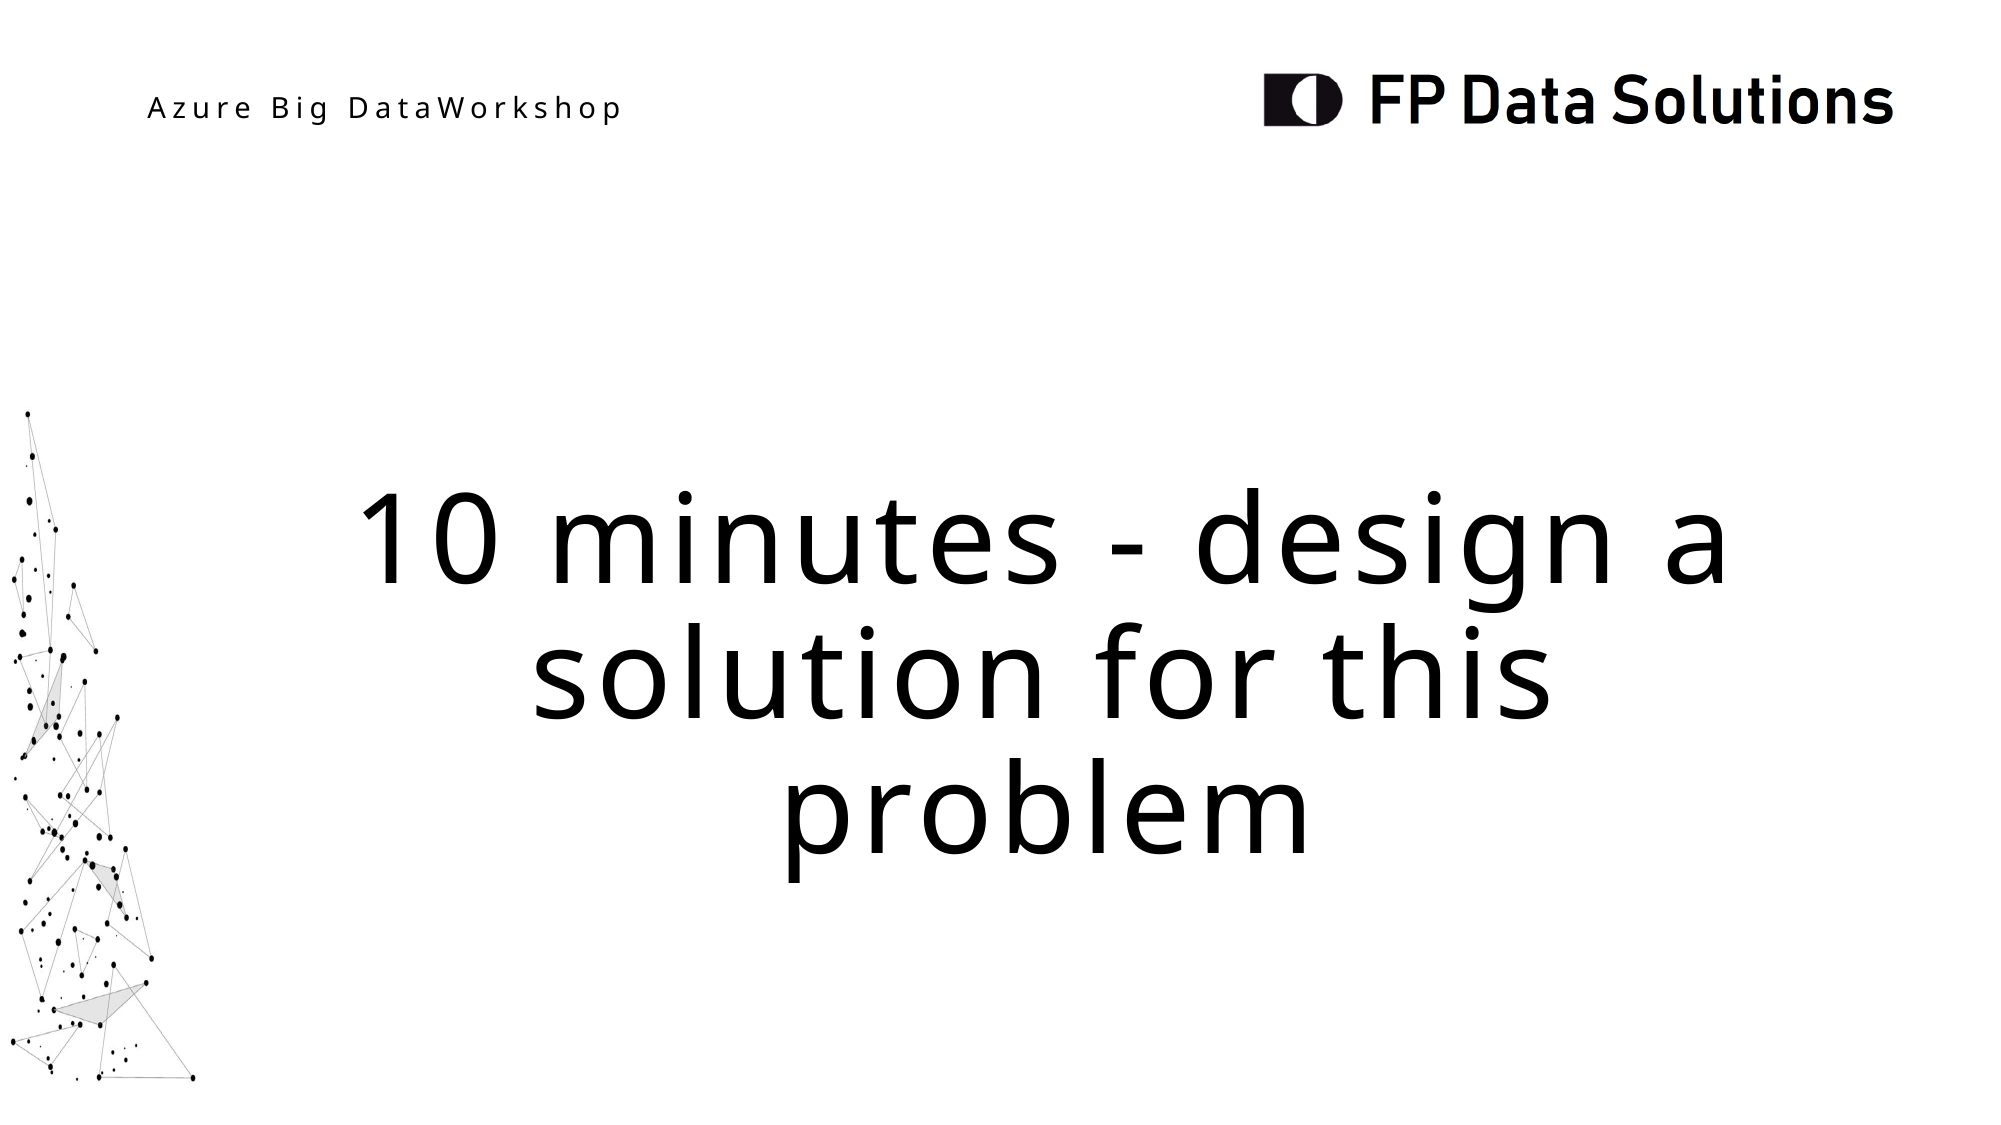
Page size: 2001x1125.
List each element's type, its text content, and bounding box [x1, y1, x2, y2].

picture [0, 398, 205, 1093]
list 10 minutes - design a solution for this problem [286, 468, 1808, 626]
picture [1257, 64, 1898, 133]
